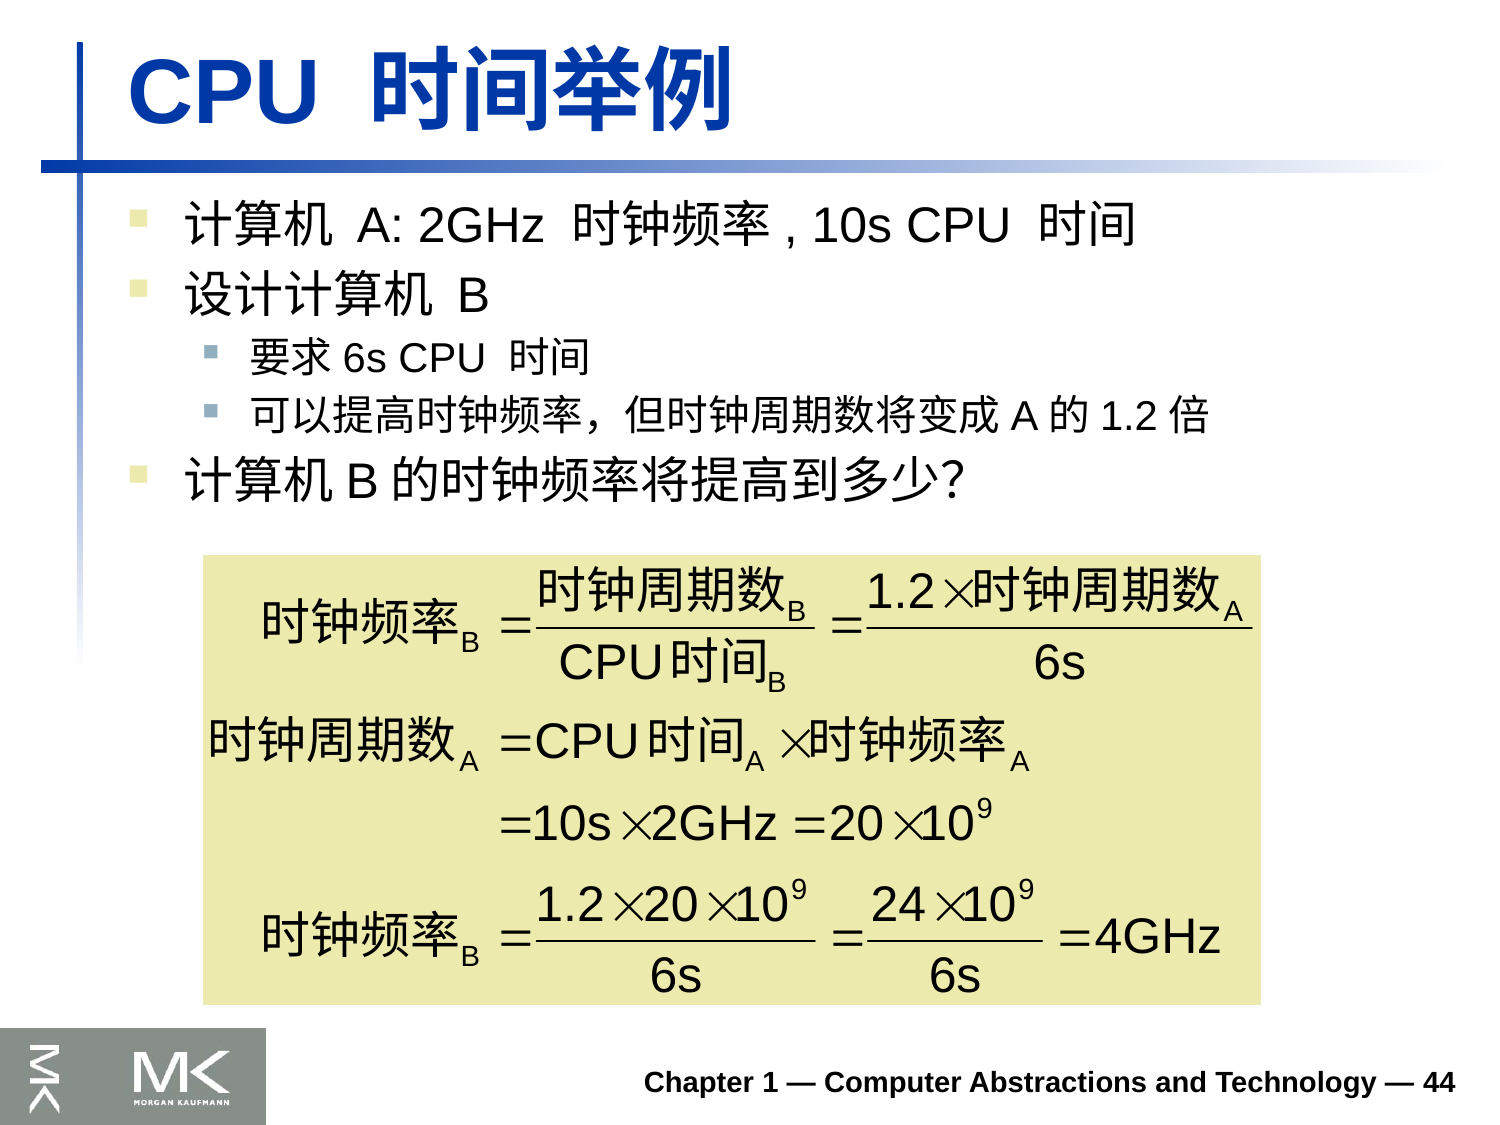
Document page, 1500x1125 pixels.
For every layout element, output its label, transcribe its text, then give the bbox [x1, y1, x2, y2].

list 计算机 A: 2GHz 时钟频率, 10s CPU 时间 设计计算机 B 要求6s CPU 时间 可以提高时钟频率，但时钟周期数将变成A的1.2倍 计算机B的时钟频率将提高到多少？ [111, 184, 1470, 664]
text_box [740, 547, 760, 578]
title CPU 时间举例 [111, 0, 1468, 150]
picture [0, 1028, 266, 1125]
footer Chapter 1 — Computer Abstractions and Technology — 44 [277, 1046, 1471, 1106]
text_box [202, 555, 1261, 1006]
